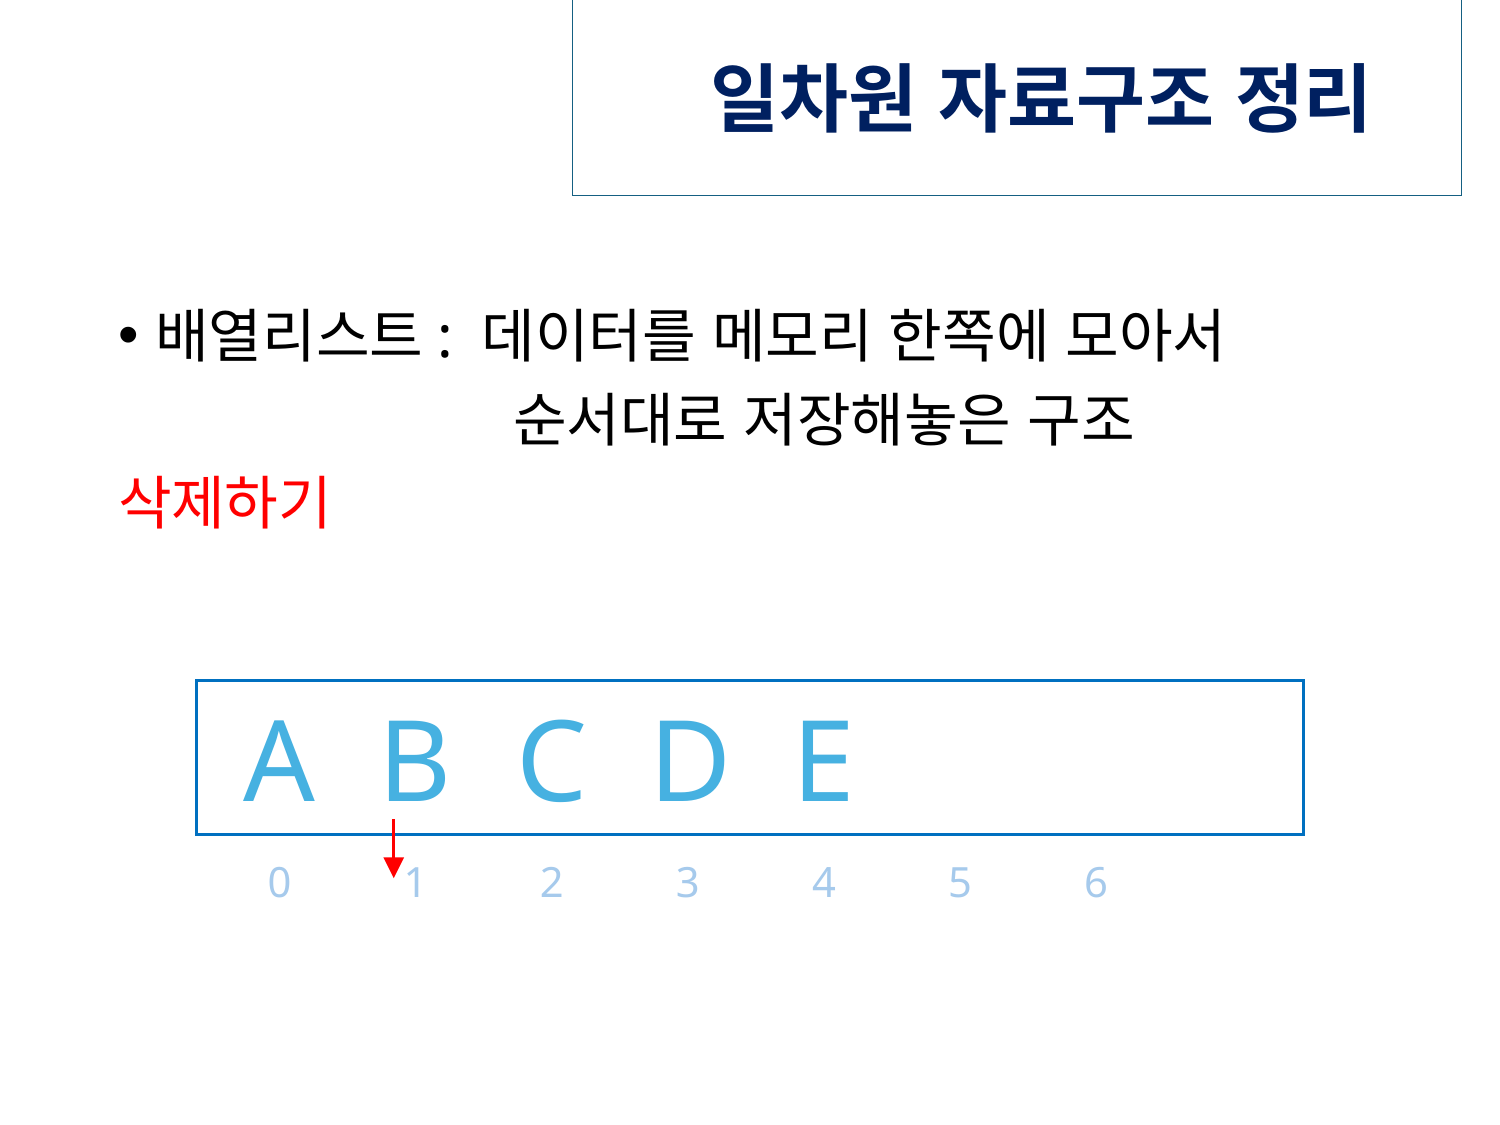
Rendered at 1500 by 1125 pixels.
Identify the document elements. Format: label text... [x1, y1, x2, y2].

text_box 3 [633, 833, 743, 929]
text_box C [497, 709, 607, 805]
text_box 2 [497, 833, 607, 929]
text_box A [224, 709, 334, 805]
title 일차원 자료구조 정리 [572, 0, 1462, 196]
text_box D [633, 709, 743, 805]
text_box 1 [361, 833, 471, 929]
text_box 4 [769, 833, 879, 929]
text_box 5 [905, 833, 1015, 929]
text_box B [361, 709, 471, 805]
text_box E [769, 709, 879, 805]
text_box 0 [224, 833, 334, 929]
text_box 6 [1041, 833, 1151, 929]
text_box [195, 679, 1305, 836]
list 배열리스트: 데이터를 메모리 한쪽에 모아서 순서대로 저장해놓은 구조 삭제하기 [103, 299, 1500, 1014]
